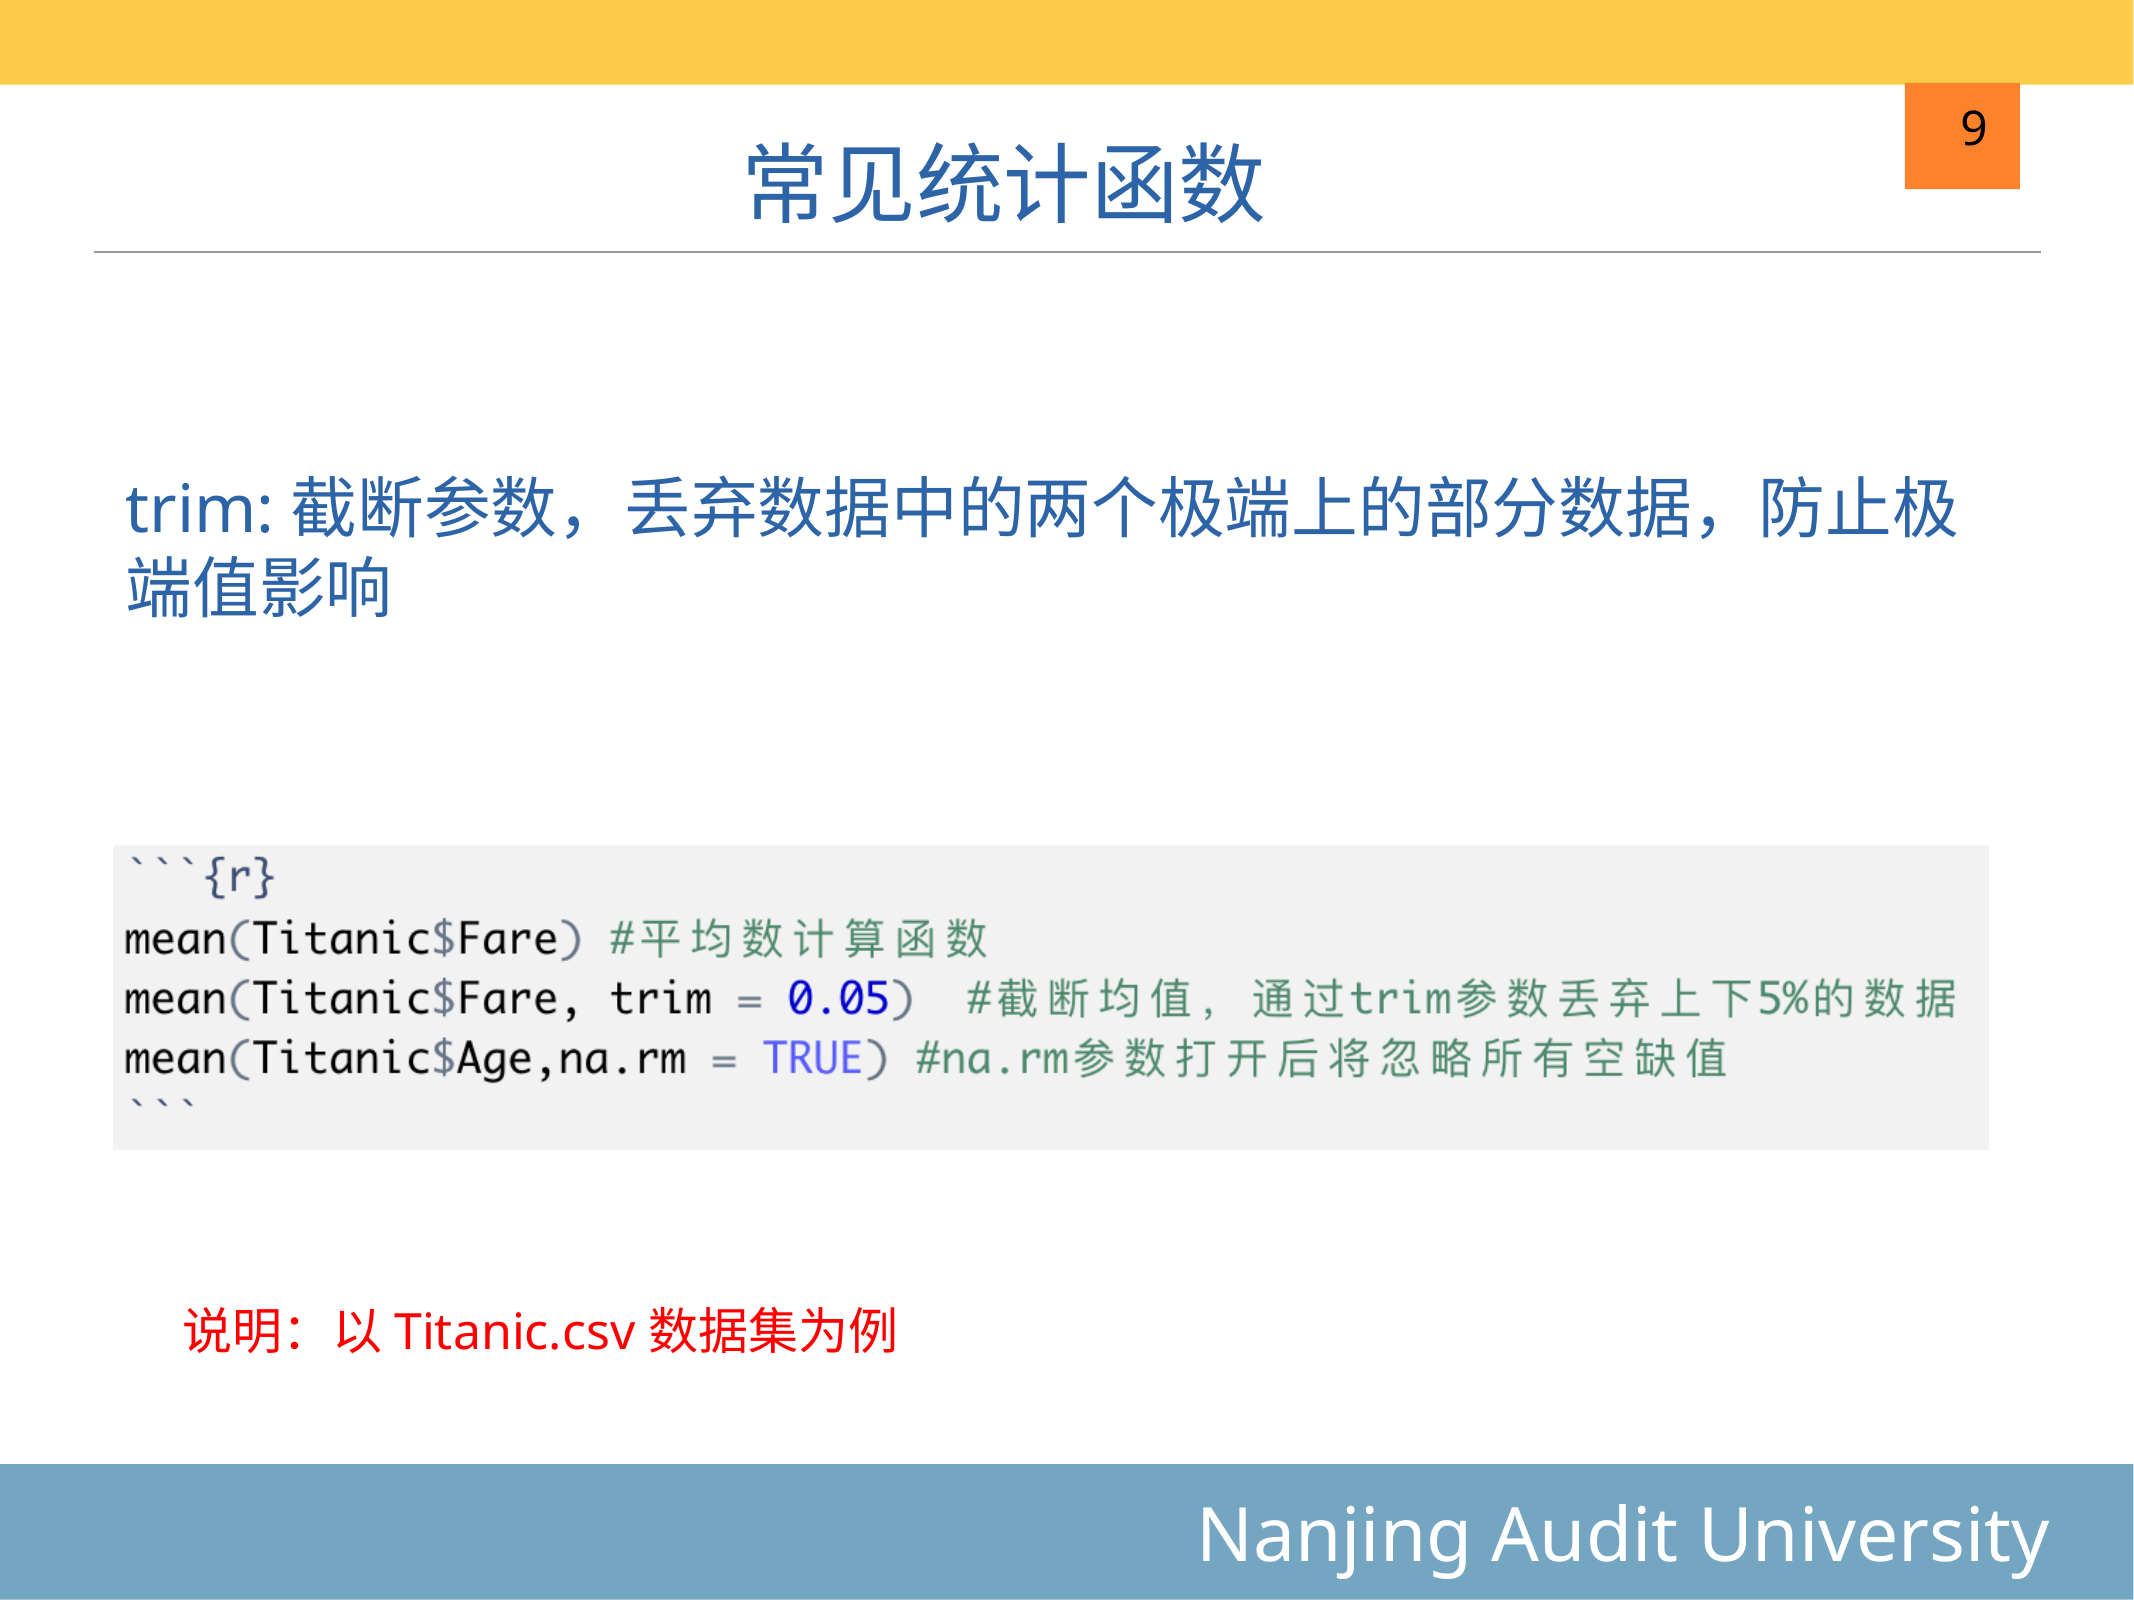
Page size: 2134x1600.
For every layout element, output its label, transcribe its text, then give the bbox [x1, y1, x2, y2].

text_box 均值函数与大多数统计函数有相同的参数，通过调整参数实现对计算过程的修改。 trim:截断参数，丢弃数据中的两个极端上的部分数据，防止极端值影响 na.rm:忽略空缺值参数，逻辑参数 [117, 297, 1985, 715]
text_box 说明：以Titanic.csv数据集为例 [174, 1291, 907, 1369]
slide_number 9 [1923, 96, 1997, 172]
picture [113, 840, 1989, 1150]
title 常见统计函数 [124, 92, 1884, 244]
